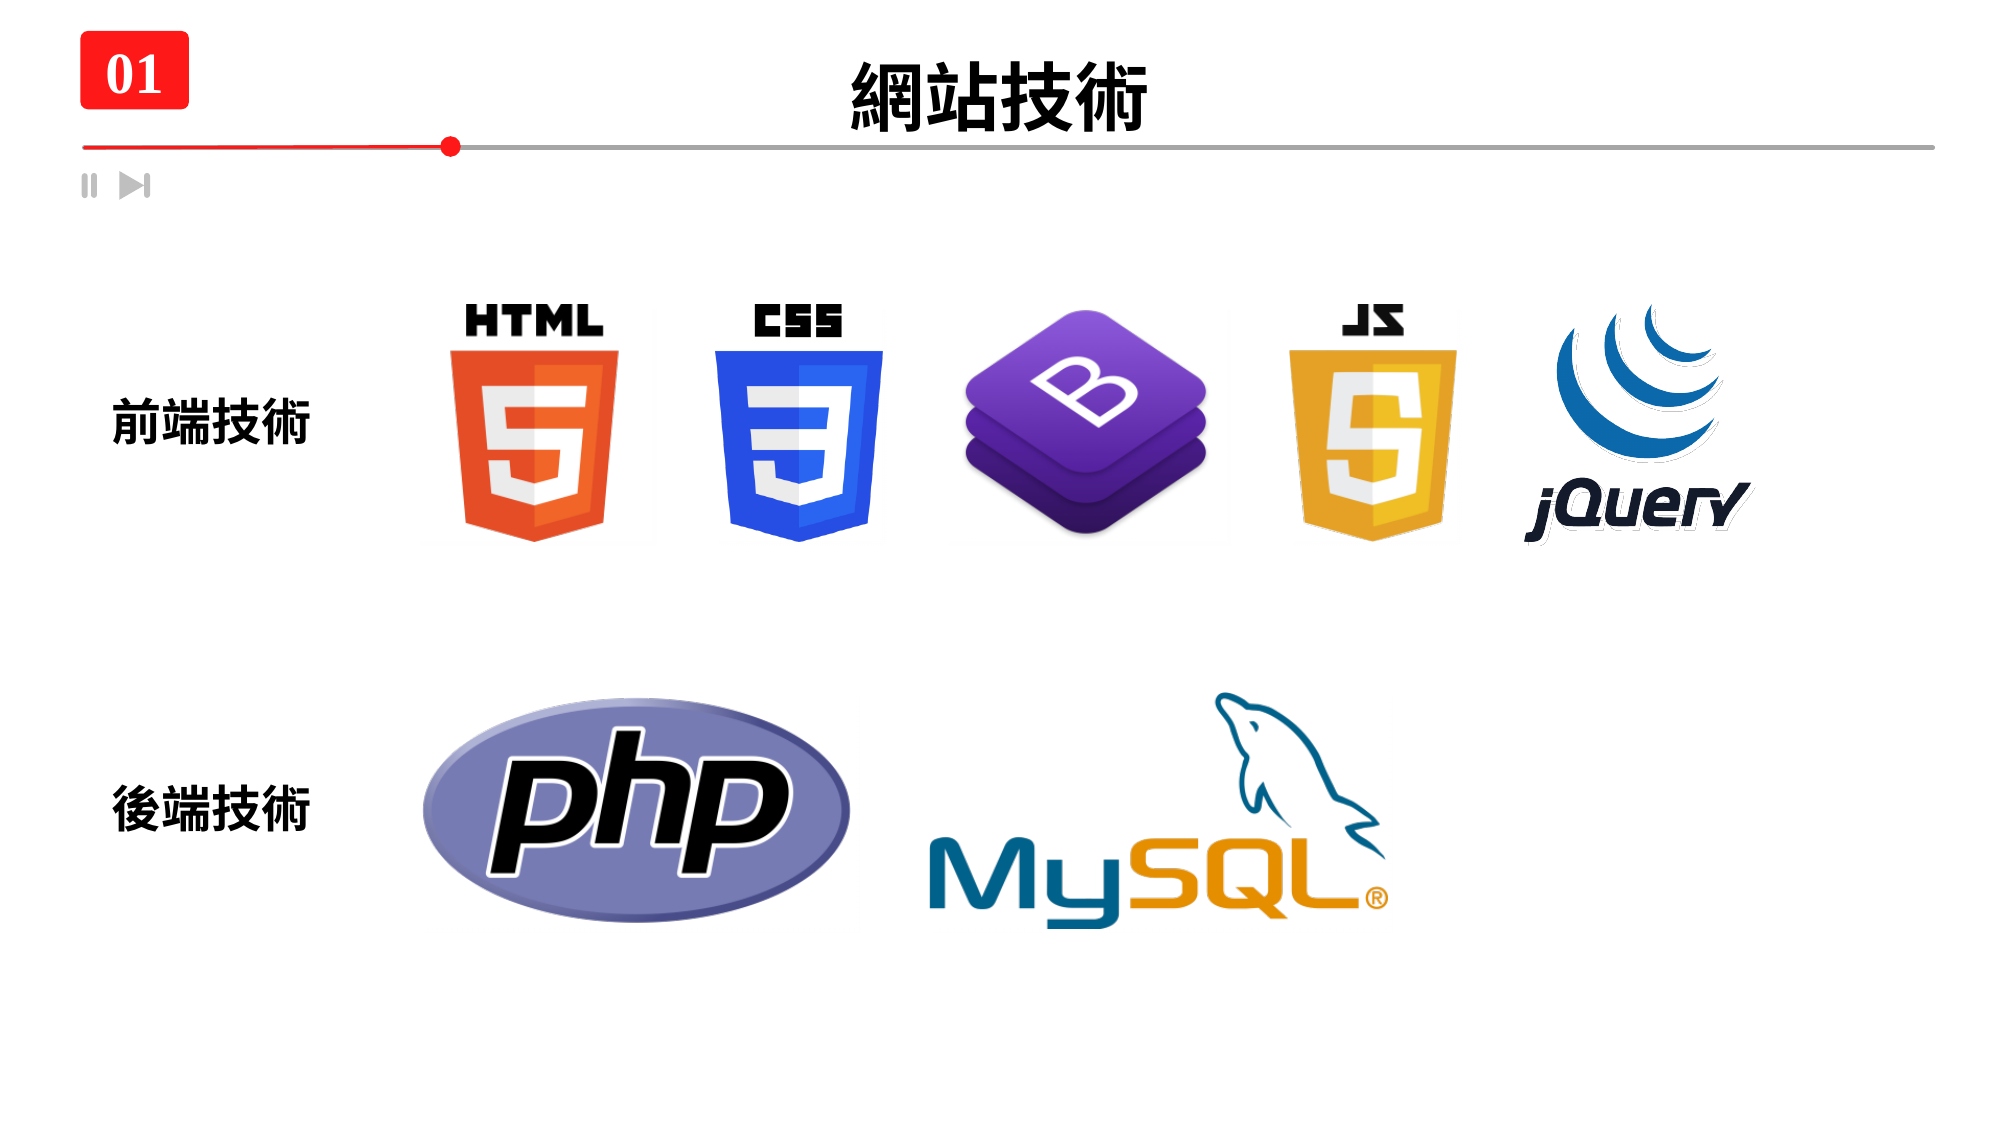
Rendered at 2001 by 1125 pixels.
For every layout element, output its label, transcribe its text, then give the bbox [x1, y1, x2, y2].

picture [417, 692, 856, 929]
picture [929, 692, 1389, 929]
text_box 前端技術 [96, 383, 354, 458]
text_box 網站技術 [574, 0, 1426, 147]
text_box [81, 170, 150, 200]
text_box 後端技術 [96, 770, 354, 846]
picture [1289, 304, 1457, 542]
picture [416, 304, 653, 542]
picture [715, 304, 883, 542]
picture [945, 304, 1227, 542]
picture [1519, 304, 1756, 542]
text_box 01 [79, 29, 191, 111]
